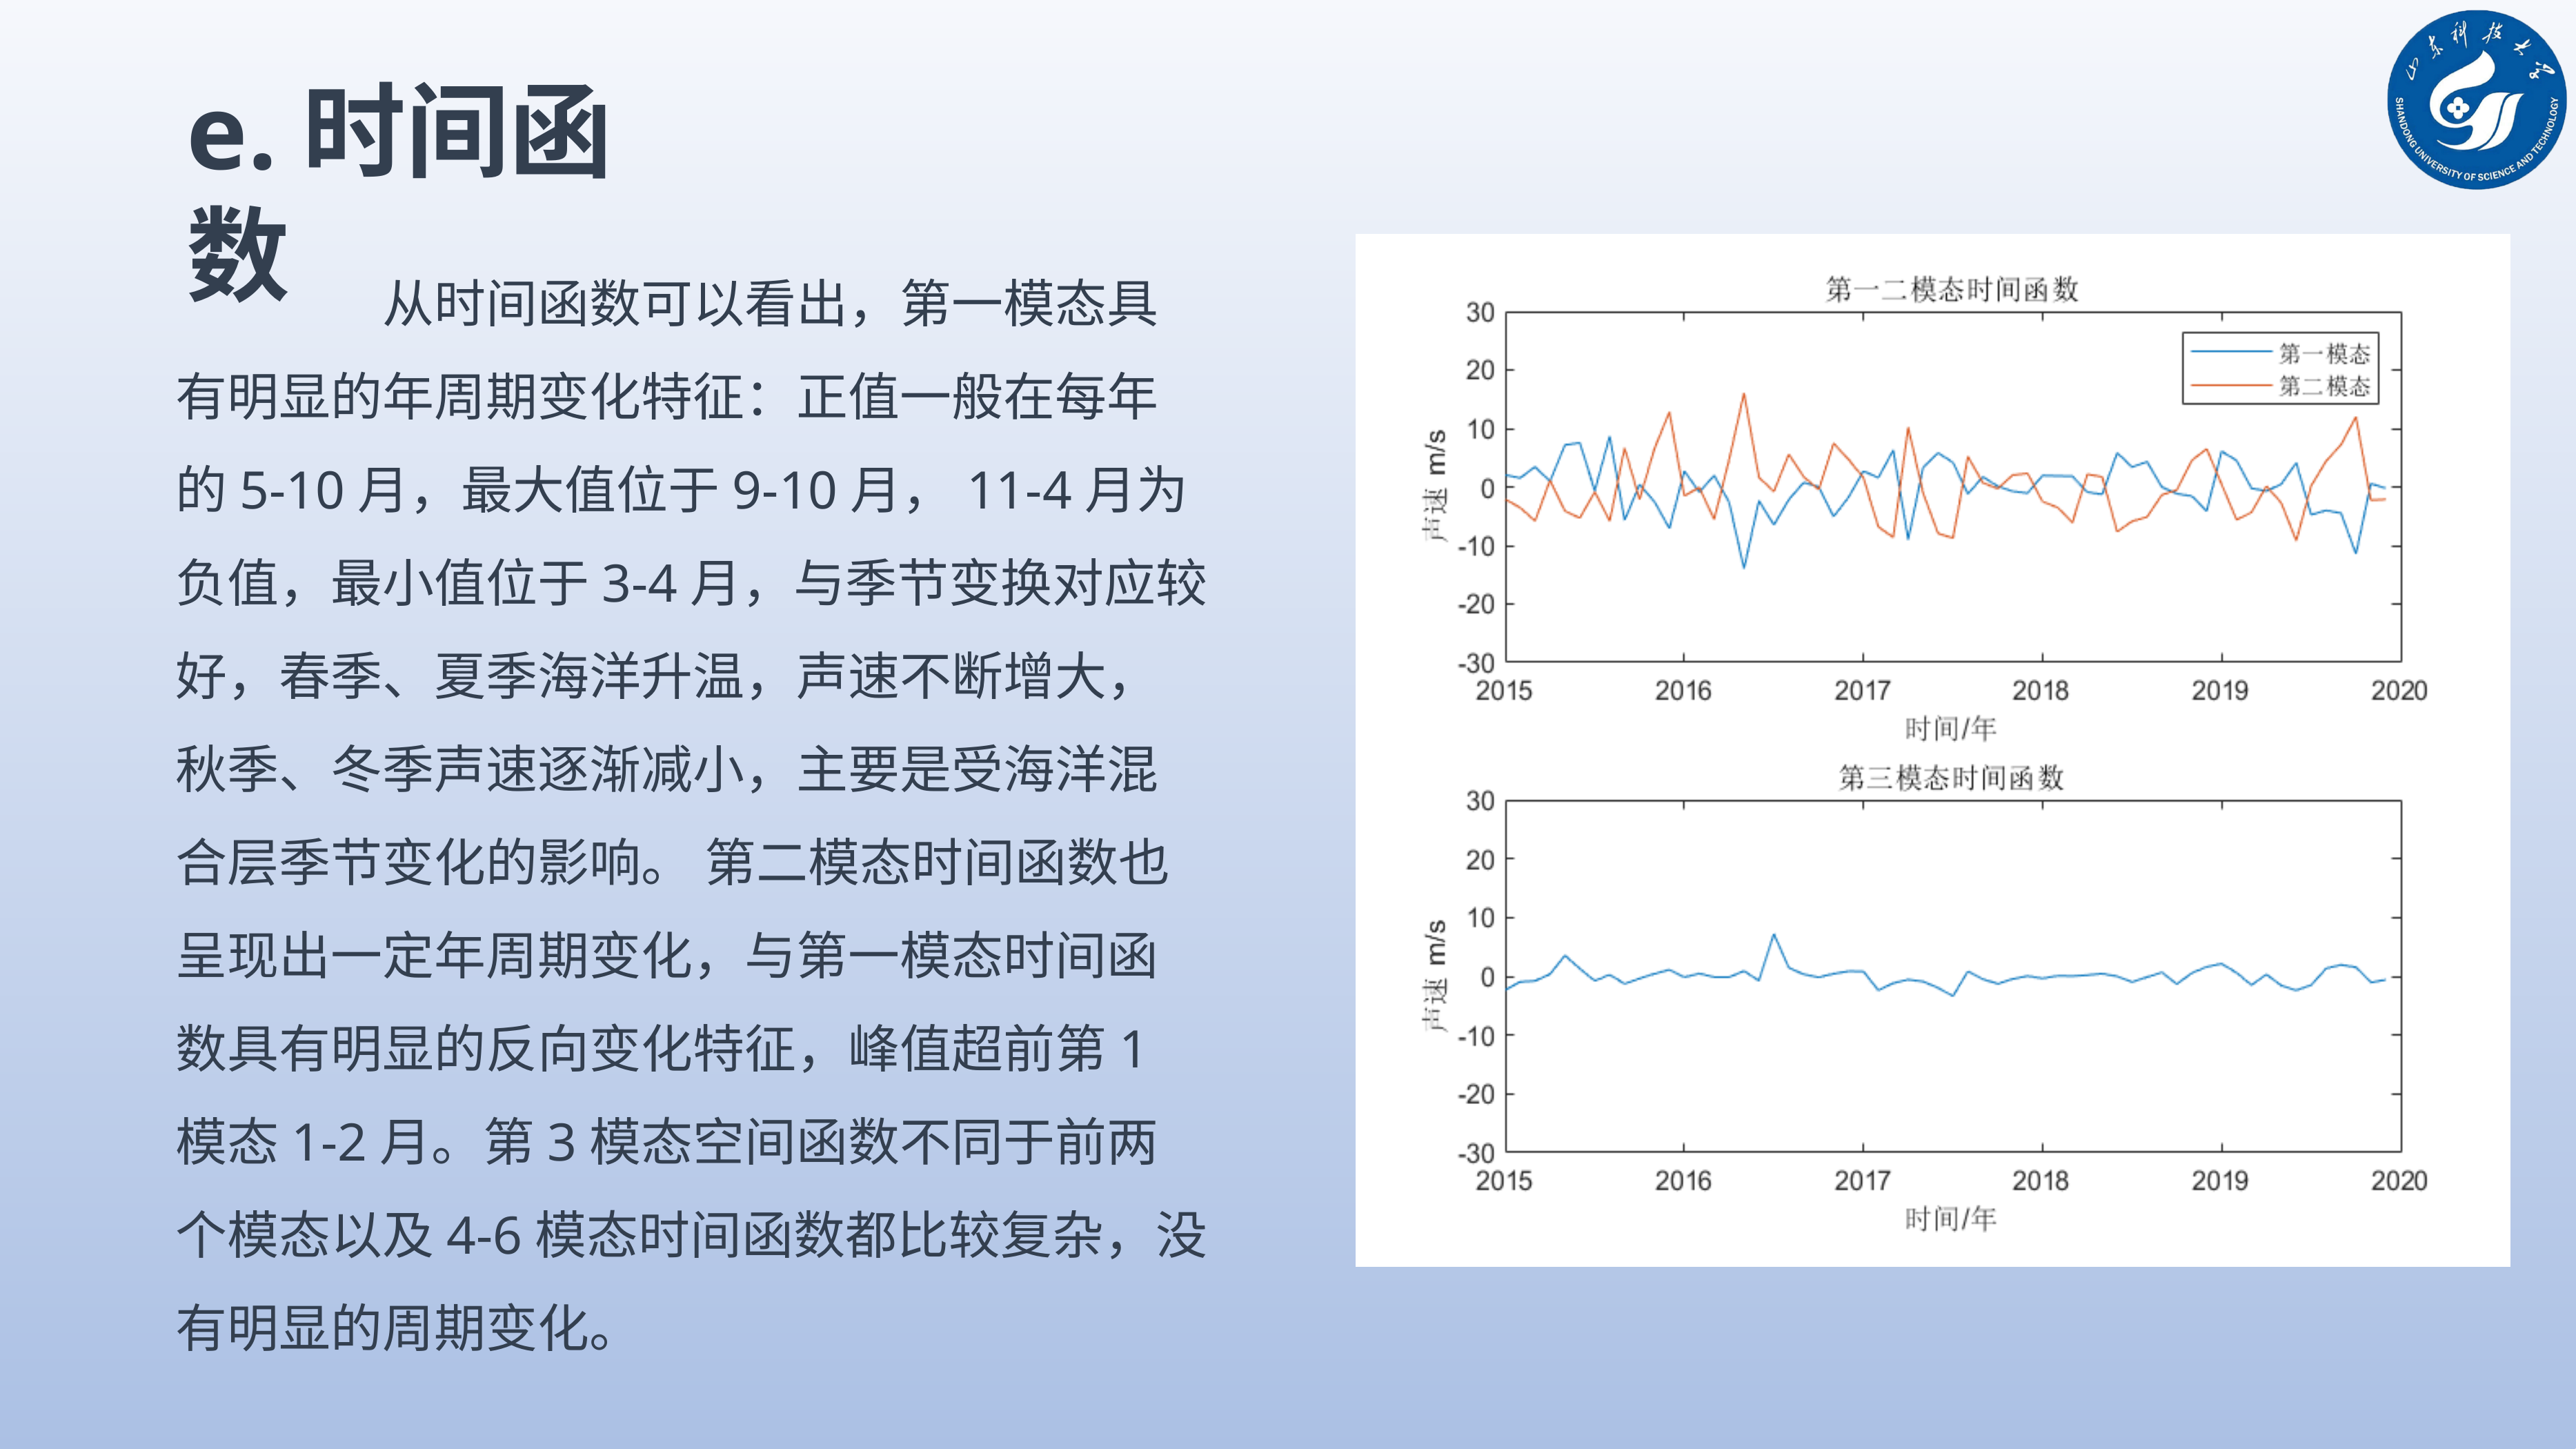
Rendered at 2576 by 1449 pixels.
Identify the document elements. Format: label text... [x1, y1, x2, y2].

picture [1356, 234, 2510, 1267]
text_box 从时间函数可以看出，第一模态具有明显的年周期变化特征：正值一般在每年的5-10月，最大值位于9-10月，11-4月为负值，最小值位于3-4月，与季节变换对应较好，春季、夏季海洋升温，声速不断增大，秋季、冬季声速逐渐减小，主要是受海洋混合层季节变化的影响。 第二模态时间函数也呈现出一定年周期变化，与第一模态时间函数具有明显的反向变化特征，峰值超前第1模态1-2月。第3模态空间函数不同于前两个模态以及4-6模态时间函数都比较复杂，没有明显的周期变化。 [165, 234, 1220, 1363]
picture [2377, 1, 2576, 199]
text_box e.时间函数 [177, 60, 709, 319]
